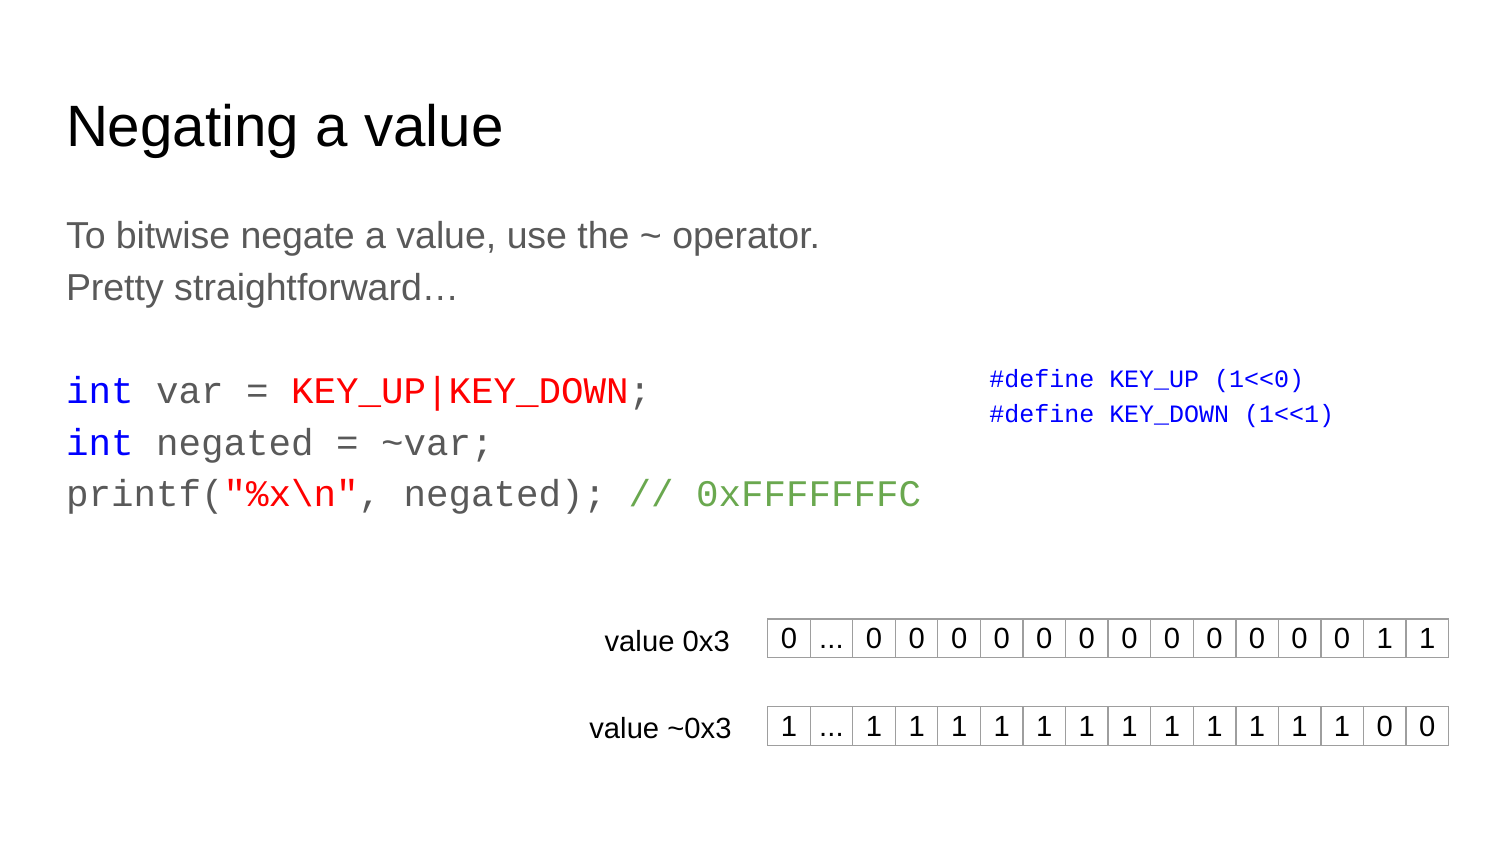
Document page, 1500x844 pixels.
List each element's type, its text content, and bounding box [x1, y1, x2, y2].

table_header 0 [1066, 620, 1107, 657]
table_header 1 [1407, 620, 1448, 657]
table_header 1 [1322, 707, 1363, 745]
list #define KEY_UP (1<<0) #define KEY_DOWN (1<<1) [974, 343, 1395, 457]
table_header 0 [853, 620, 895, 657]
table_header 1 [1364, 620, 1405, 657]
table_header ... [811, 620, 852, 657]
table_header 0 [1279, 620, 1320, 657]
title Negating a value [51, 72, 1449, 167]
table_header 0 [938, 620, 980, 657]
table_header 1 [1194, 707, 1235, 745]
table_header 0 [896, 620, 937, 657]
table_header 1 [981, 707, 1022, 745]
table_header 0 [1194, 620, 1235, 657]
text_box value ~0x3 [574, 694, 758, 759]
table_header 0 [1322, 620, 1363, 657]
table_header 1 [896, 707, 937, 745]
table_header 1 [853, 707, 895, 745]
list To bitwise negate a value, use the ~ operator. Pretty straightforward… int var = KEY_UP|KEY_DOWN; int negated = ~var; printf("%x\n", negated); // 0xFFFFFFFC [51, 189, 1449, 750]
table_header 0 [981, 620, 1022, 657]
table_header 1 [1109, 707, 1150, 745]
table_header 0 [1237, 620, 1278, 657]
table_header 1 [938, 707, 980, 745]
table_header 1 [1279, 707, 1320, 745]
table_header 0 [1407, 707, 1448, 745]
table_header 1 [768, 707, 810, 745]
table_header 0 [1024, 620, 1065, 657]
table_header 0 [1151, 620, 1193, 657]
table_header 1 [1237, 707, 1278, 745]
table_header 1 [1066, 707, 1107, 745]
table_header 0 [768, 620, 810, 657]
table_header 0 [1364, 707, 1405, 745]
table_header 0 [1109, 620, 1150, 657]
table_header 1 [1024, 707, 1065, 745]
table_header 1 [1151, 707, 1193, 745]
table_header ... [811, 707, 852, 745]
text_box value 0x3 [589, 606, 758, 672]
